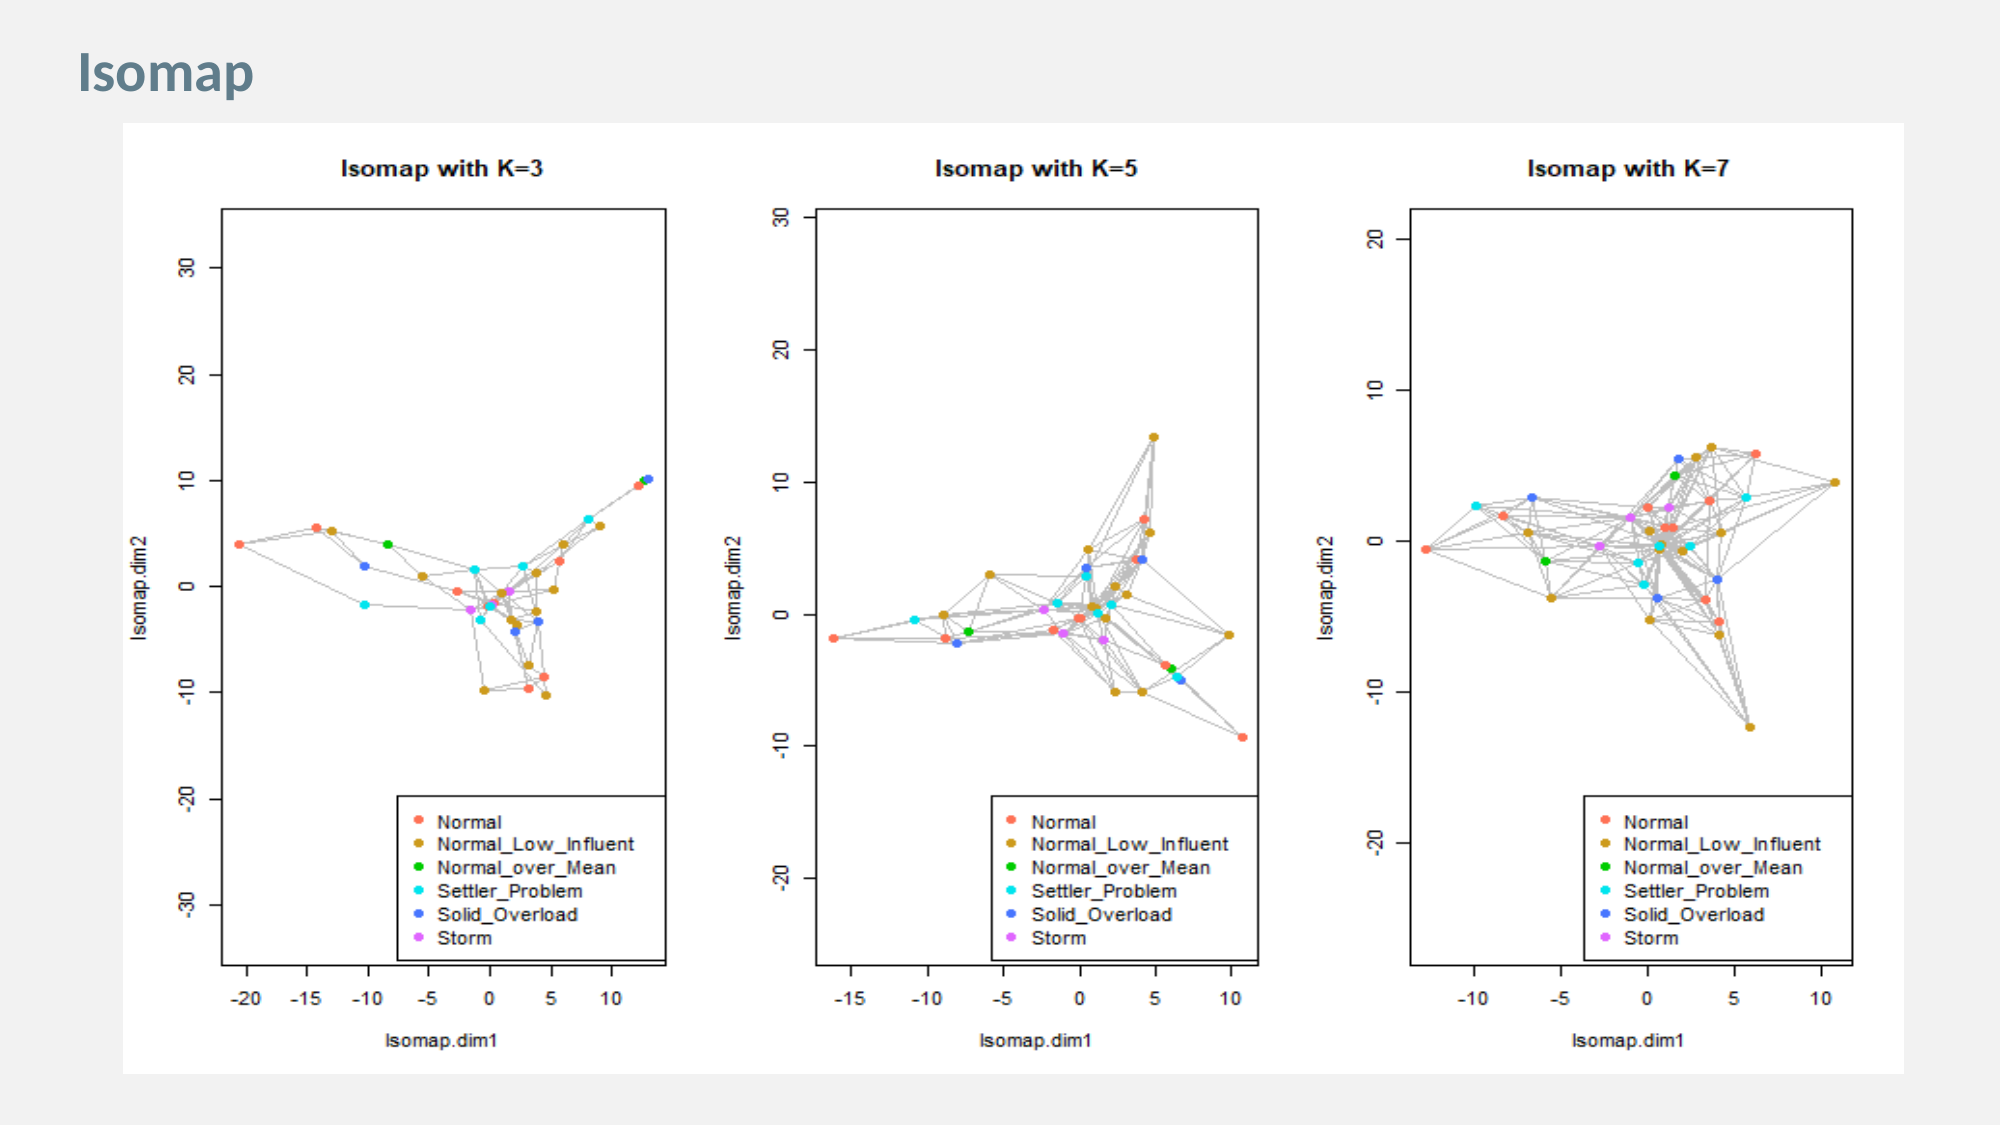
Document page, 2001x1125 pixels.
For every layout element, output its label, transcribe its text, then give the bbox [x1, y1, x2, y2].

text_box Isomap [62, 25, 270, 111]
picture [123, 123, 1904, 1074]
